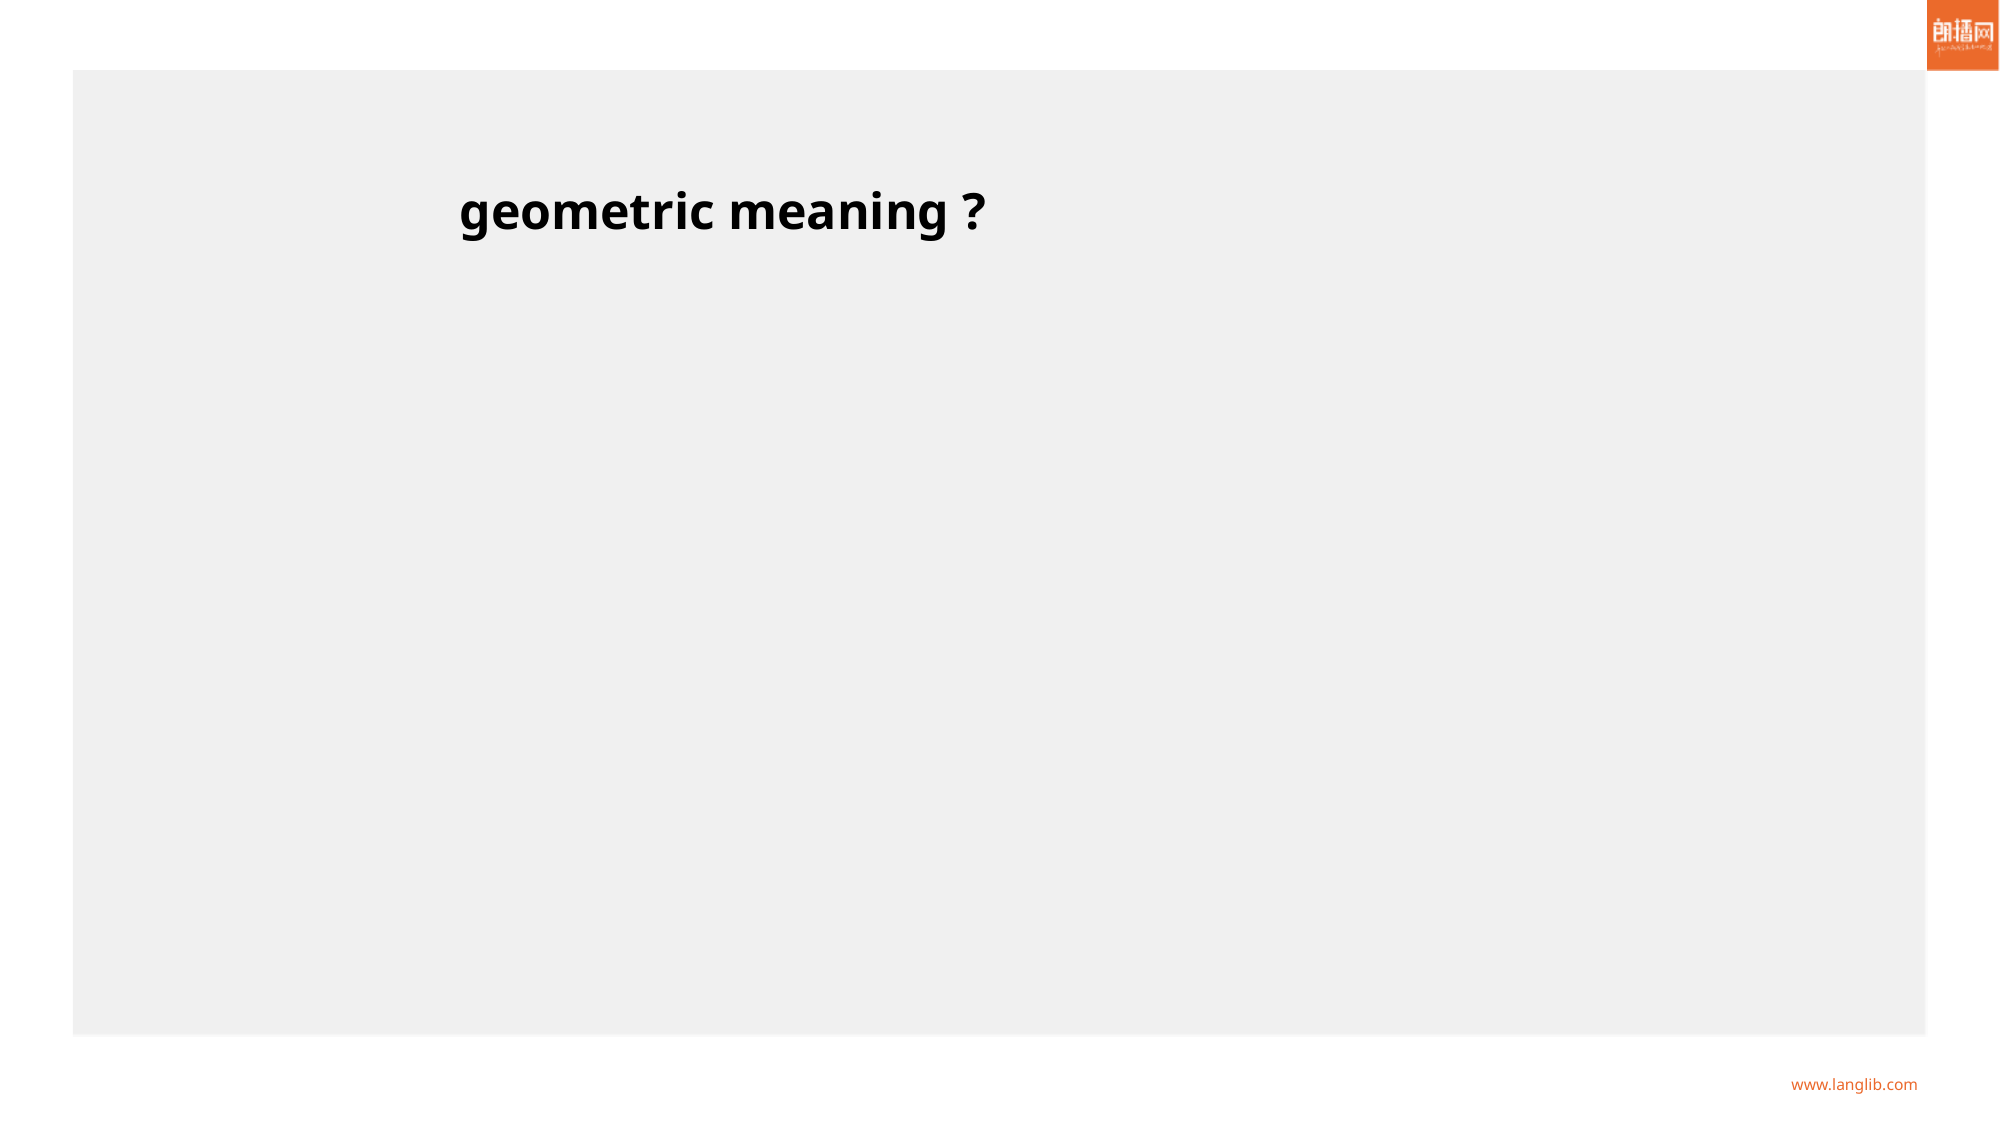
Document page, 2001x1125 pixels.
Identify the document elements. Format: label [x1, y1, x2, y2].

picture [72, 0, 2000, 1037]
